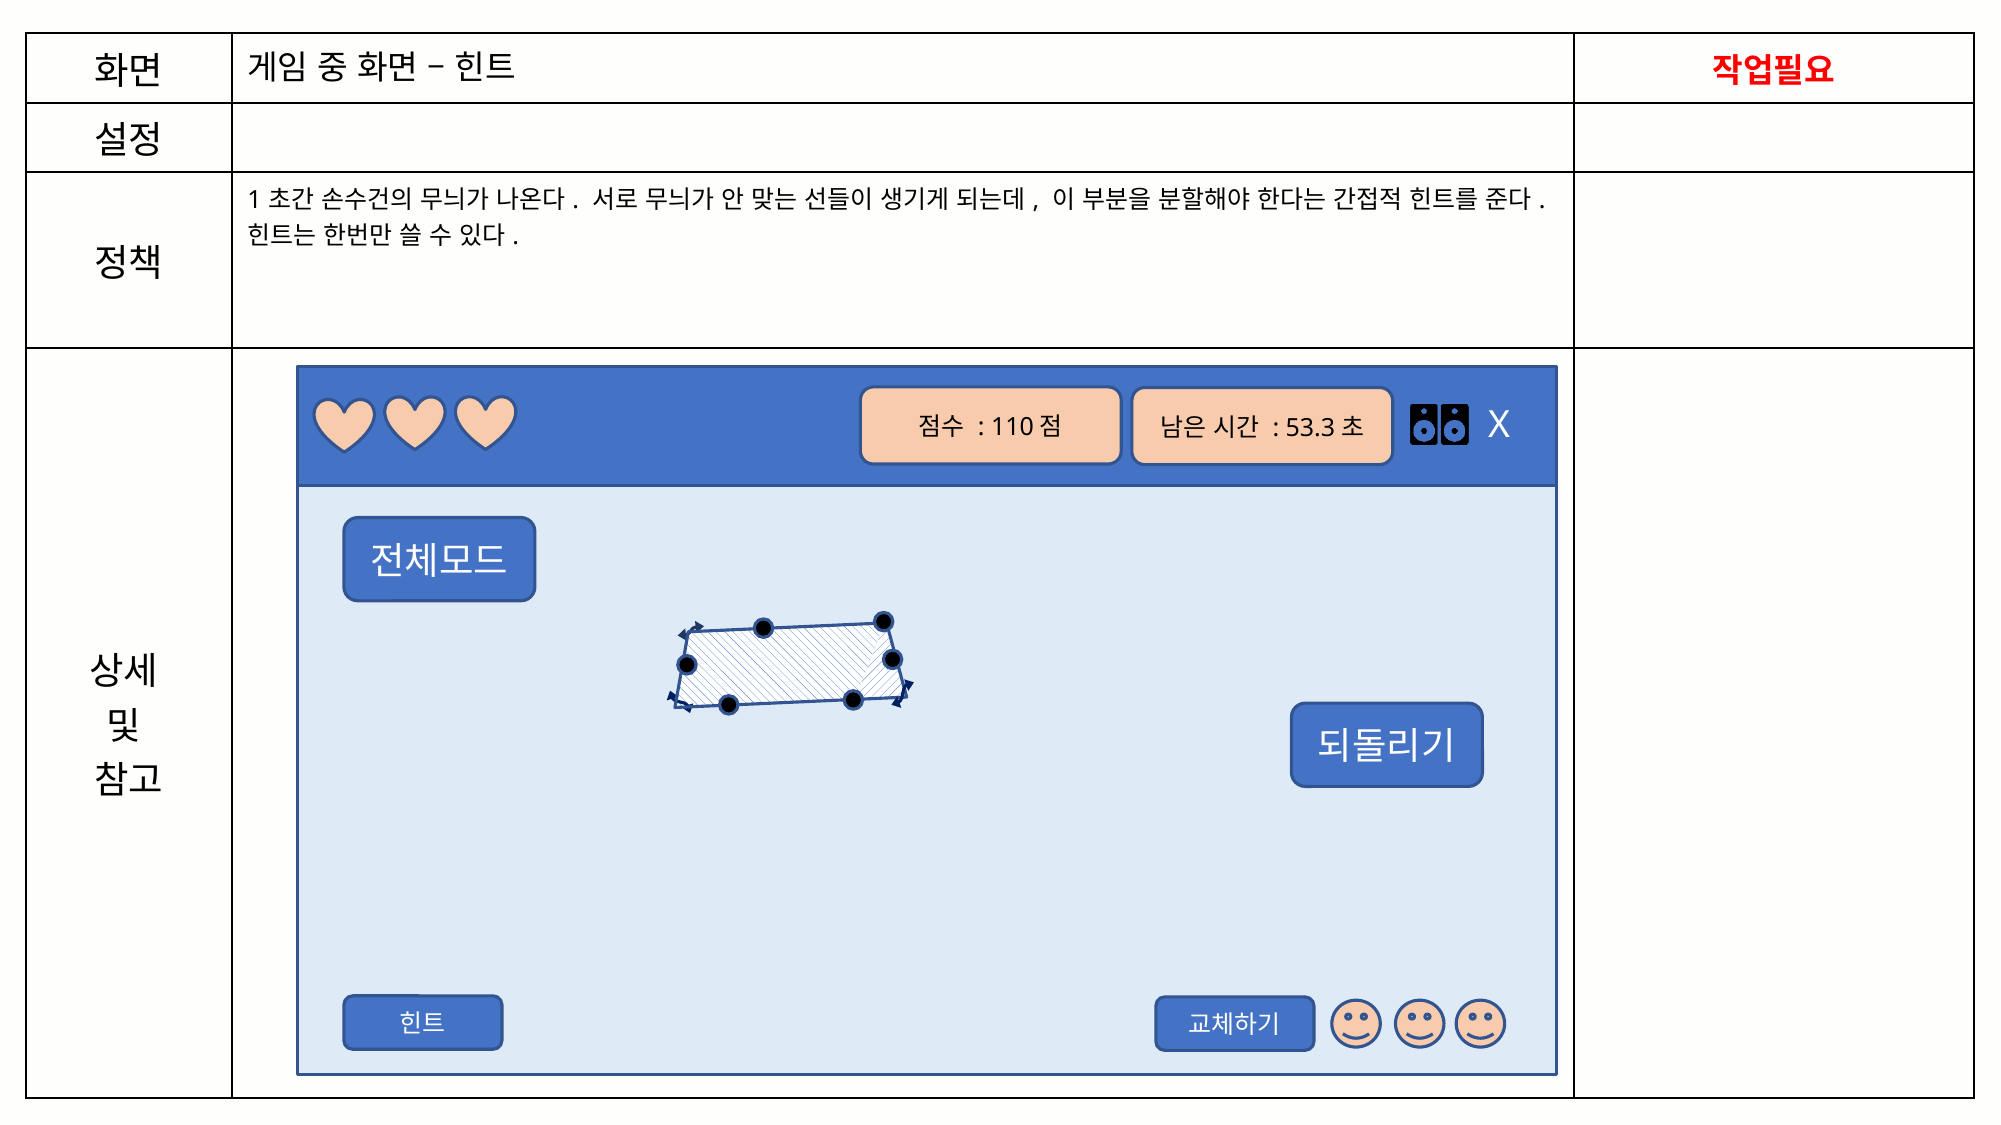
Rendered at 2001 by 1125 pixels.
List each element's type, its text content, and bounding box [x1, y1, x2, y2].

text_box [296, 365, 1558, 487]
table_cell [233, 104, 1573, 171]
text_box 남은 시간 : 53.3초 [1130, 385, 1395, 467]
text_box [842, 689, 865, 711]
table_cell [233, 349, 1573, 1097]
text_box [891, 681, 915, 705]
table_cell [1575, 349, 1973, 1097]
text_box 점수 : 110점 [858, 385, 1123, 466]
text_box [718, 694, 740, 716]
text_box [1393, 998, 1446, 1049]
text_box [296, 487, 1558, 1076]
text_box [1330, 998, 1382, 1049]
text_box 힌트 [342, 994, 504, 1051]
table_cell 정책 [27, 173, 231, 347]
text_box [752, 617, 775, 639]
table_cell 설정 [27, 104, 231, 171]
text_box [872, 610, 895, 633]
table_header 게임 중 화면 – 힌트 [233, 34, 1573, 102]
text_box 교체하기 [1154, 995, 1316, 1052]
text_box [453, 395, 518, 451]
table_cell 1초간 손수건의 무늬가 나온다. 서로 무늬가 안 맞는 선들이 생기게 되는데, 이 부분을 분할해야 한다는 간접적 힌트를 준다. 힌트는 한번만 쓸 수 있다. [233, 173, 1573, 347]
text_box 되돌리기 [1289, 701, 1485, 789]
picture [1403, 389, 1474, 460]
text_box [881, 648, 904, 671]
table_cell 상세 및 참고 [27, 349, 231, 1097]
text_box X [1478, 390, 1527, 456]
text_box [677, 625, 705, 636]
text_box [676, 621, 904, 709]
text_box [1454, 998, 1507, 1049]
table_cell [1575, 173, 1973, 347]
text_box [312, 397, 376, 454]
text_box [676, 654, 698, 676]
table_cell [1575, 104, 1973, 171]
table_header 작업필요 [1575, 34, 1973, 102]
table_header 화면 [27, 34, 231, 102]
text_box 전체모드 [342, 515, 537, 603]
text_box [383, 395, 447, 451]
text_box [668, 691, 692, 713]
